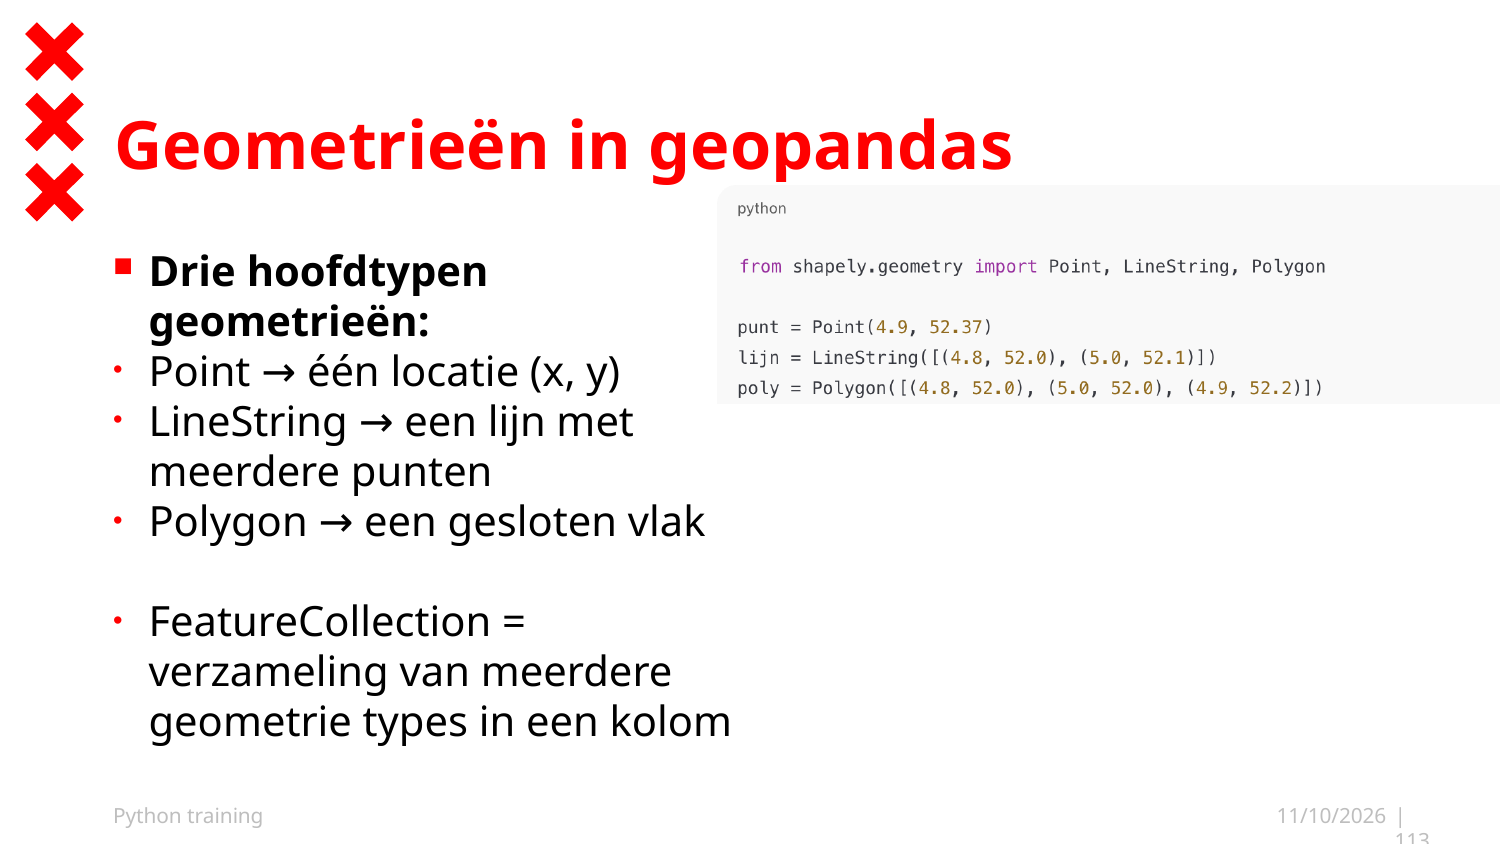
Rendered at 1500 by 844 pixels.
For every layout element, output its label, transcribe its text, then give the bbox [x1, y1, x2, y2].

footer Python training [113, 802, 1129, 833]
picture [708, 182, 1500, 405]
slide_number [1262, 802, 1387, 833]
slide_number | 113 [1394, 802, 1442, 833]
list Drie hoofdtypen geometrieën: Point → één locatie (x, y) LineString → een lijn met meerdere punten Polygon → een gesloten vlak FeatureCollection = verzameling van meerdere geometrie types in een kolom [113, 244, 750, 788]
title Geometrieën in geopandas [114, 102, 1443, 244]
